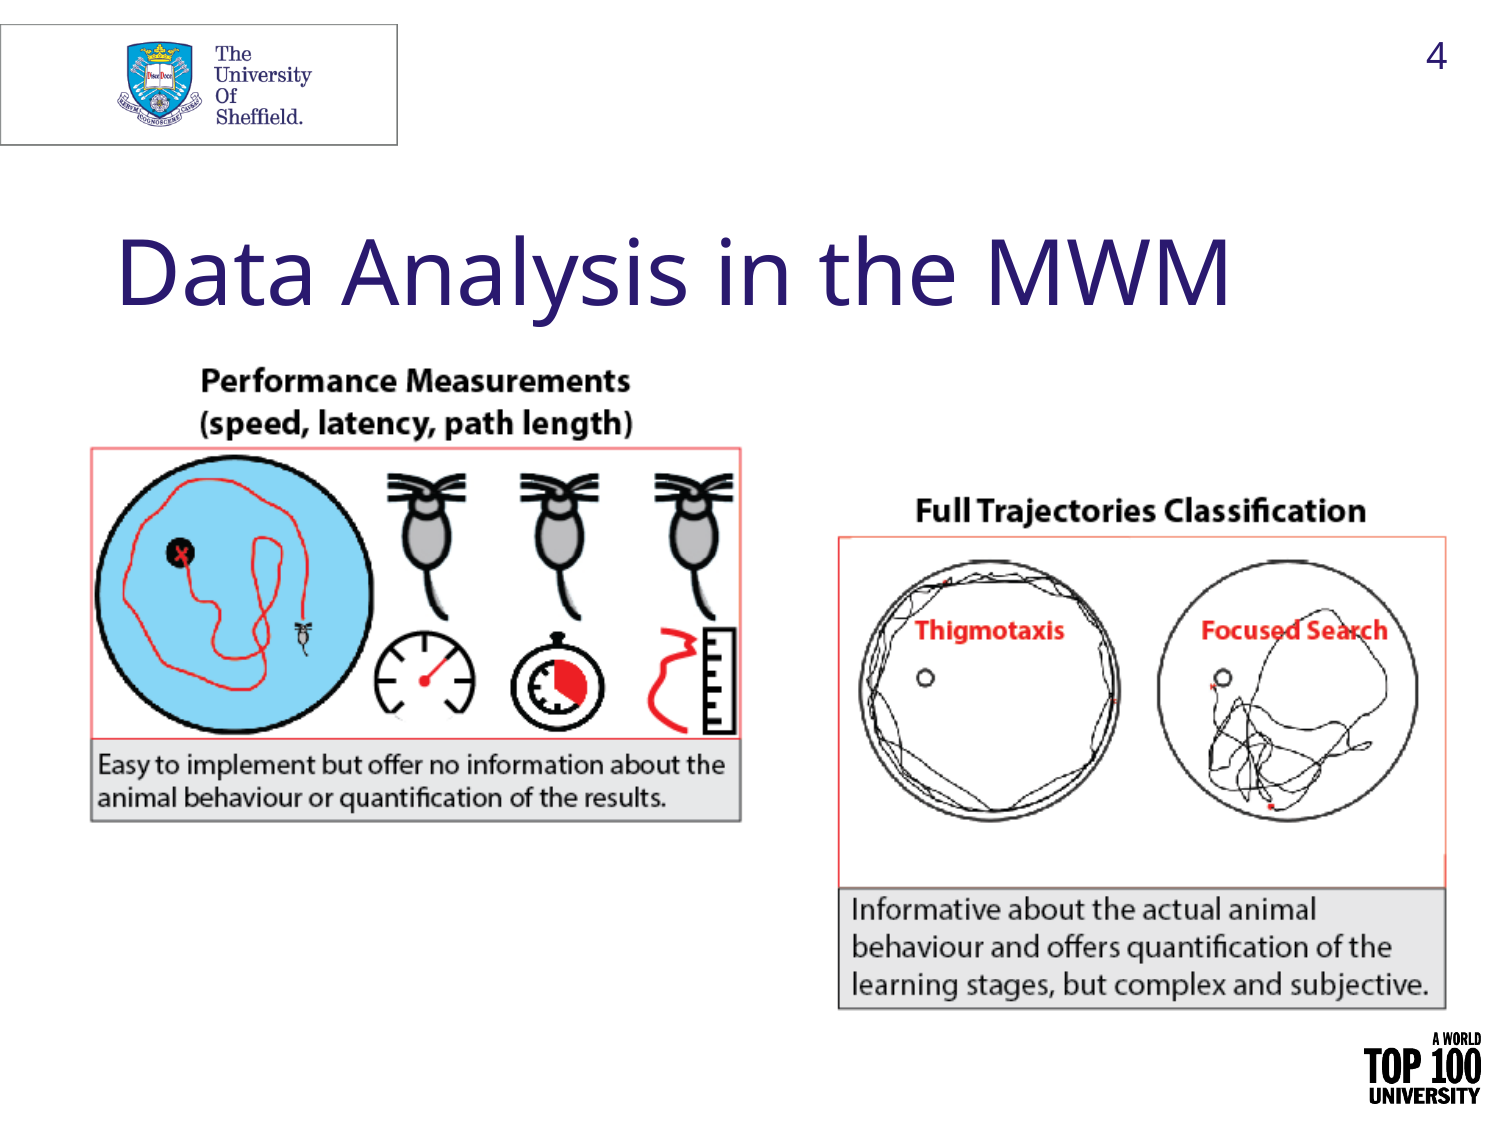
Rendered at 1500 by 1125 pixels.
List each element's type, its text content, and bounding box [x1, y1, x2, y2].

title Data Analysis in the MWM [99, 224, 1450, 350]
picture [1364, 1032, 1481, 1104]
picture [84, 361, 751, 826]
picture [0, 24, 398, 146]
picture [832, 491, 1454, 1014]
slide_number 4 [1149, 24, 1463, 101]
